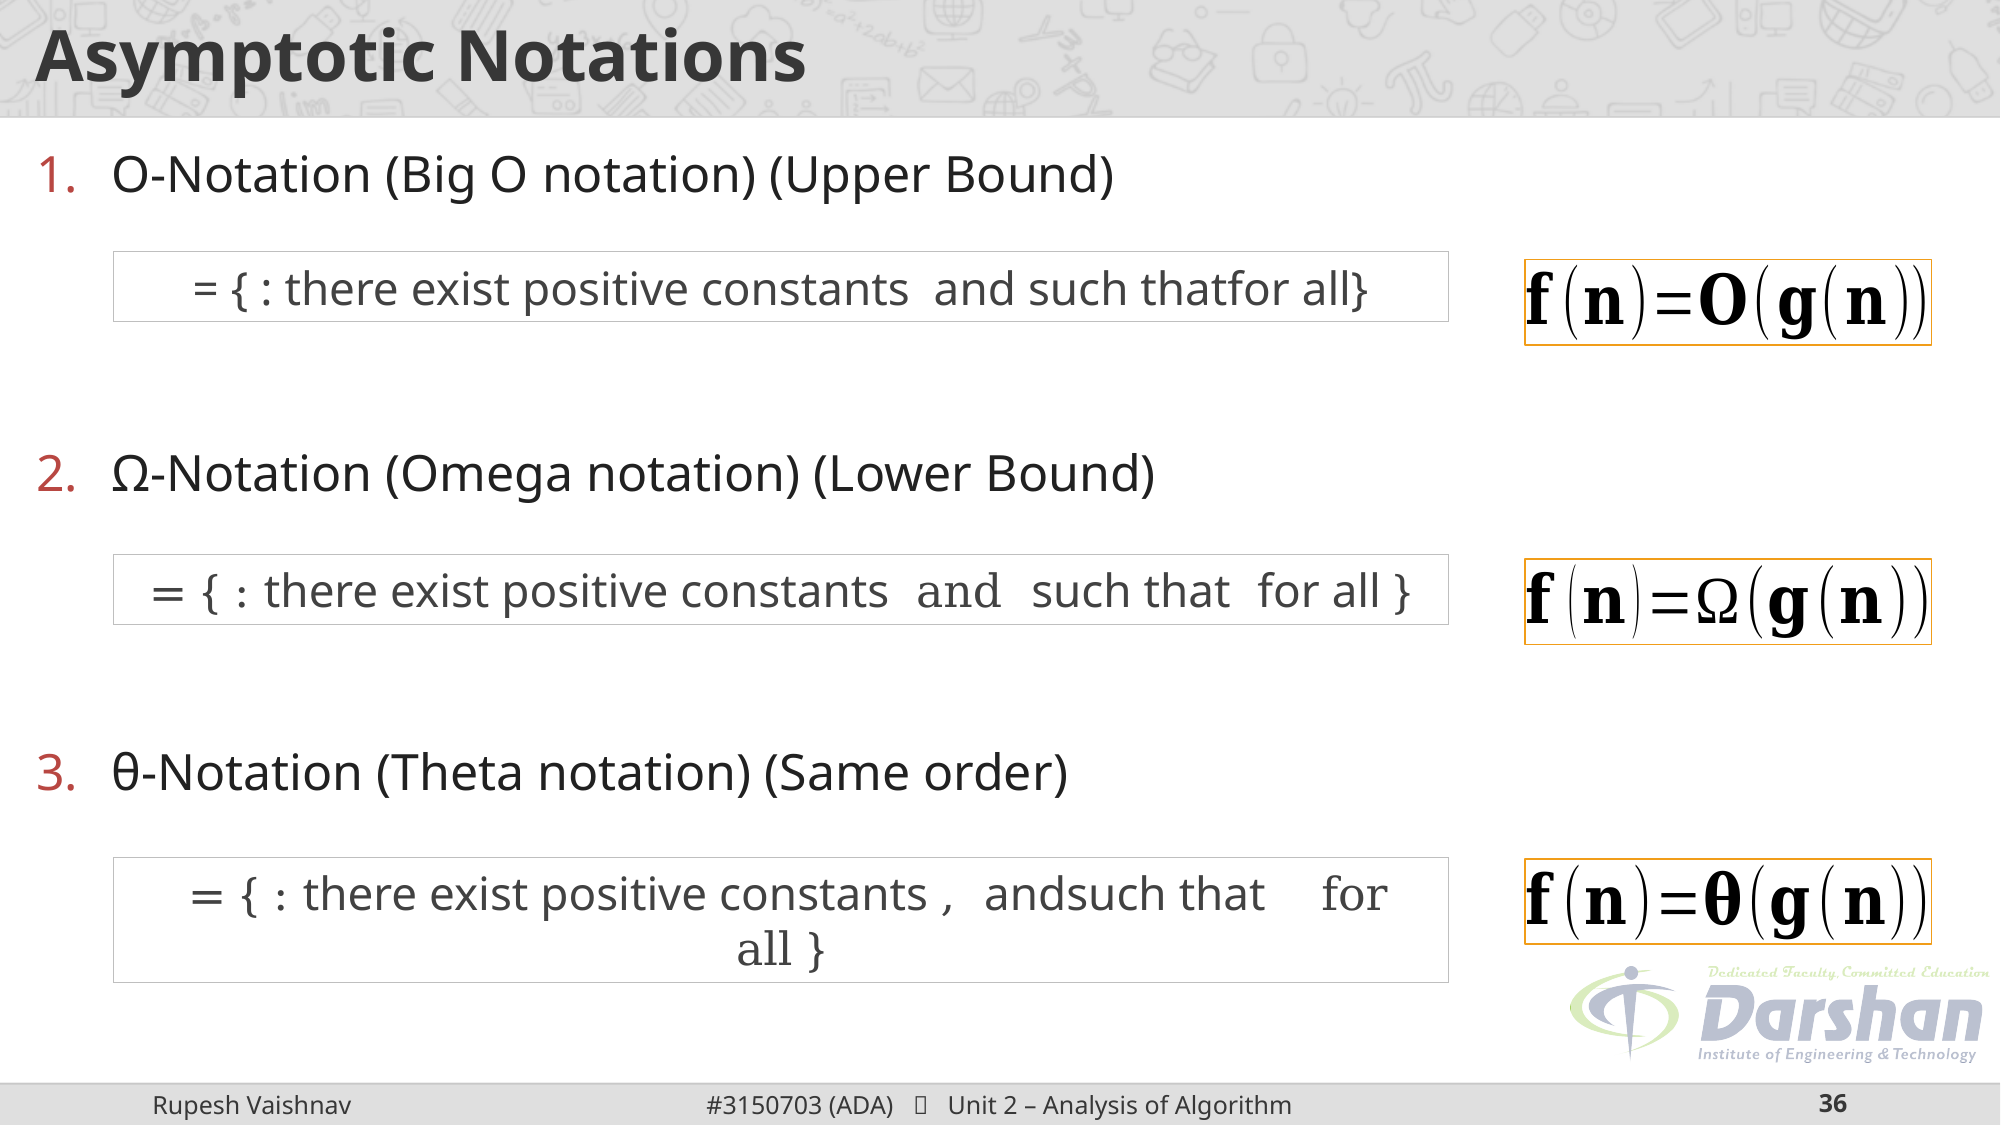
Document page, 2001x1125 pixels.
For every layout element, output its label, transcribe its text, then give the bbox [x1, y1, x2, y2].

title Asymptotic Notations [0, 0, 2000, 117]
list O-Notation (Big O notation) (Upper Bound) Ω-Notation (Omega notation) (Lower Bound) θ-Notation (Theta notation) (Same order) [21, 141, 1979, 1059]
text_box 14 [1570, 966, 1990, 1063]
